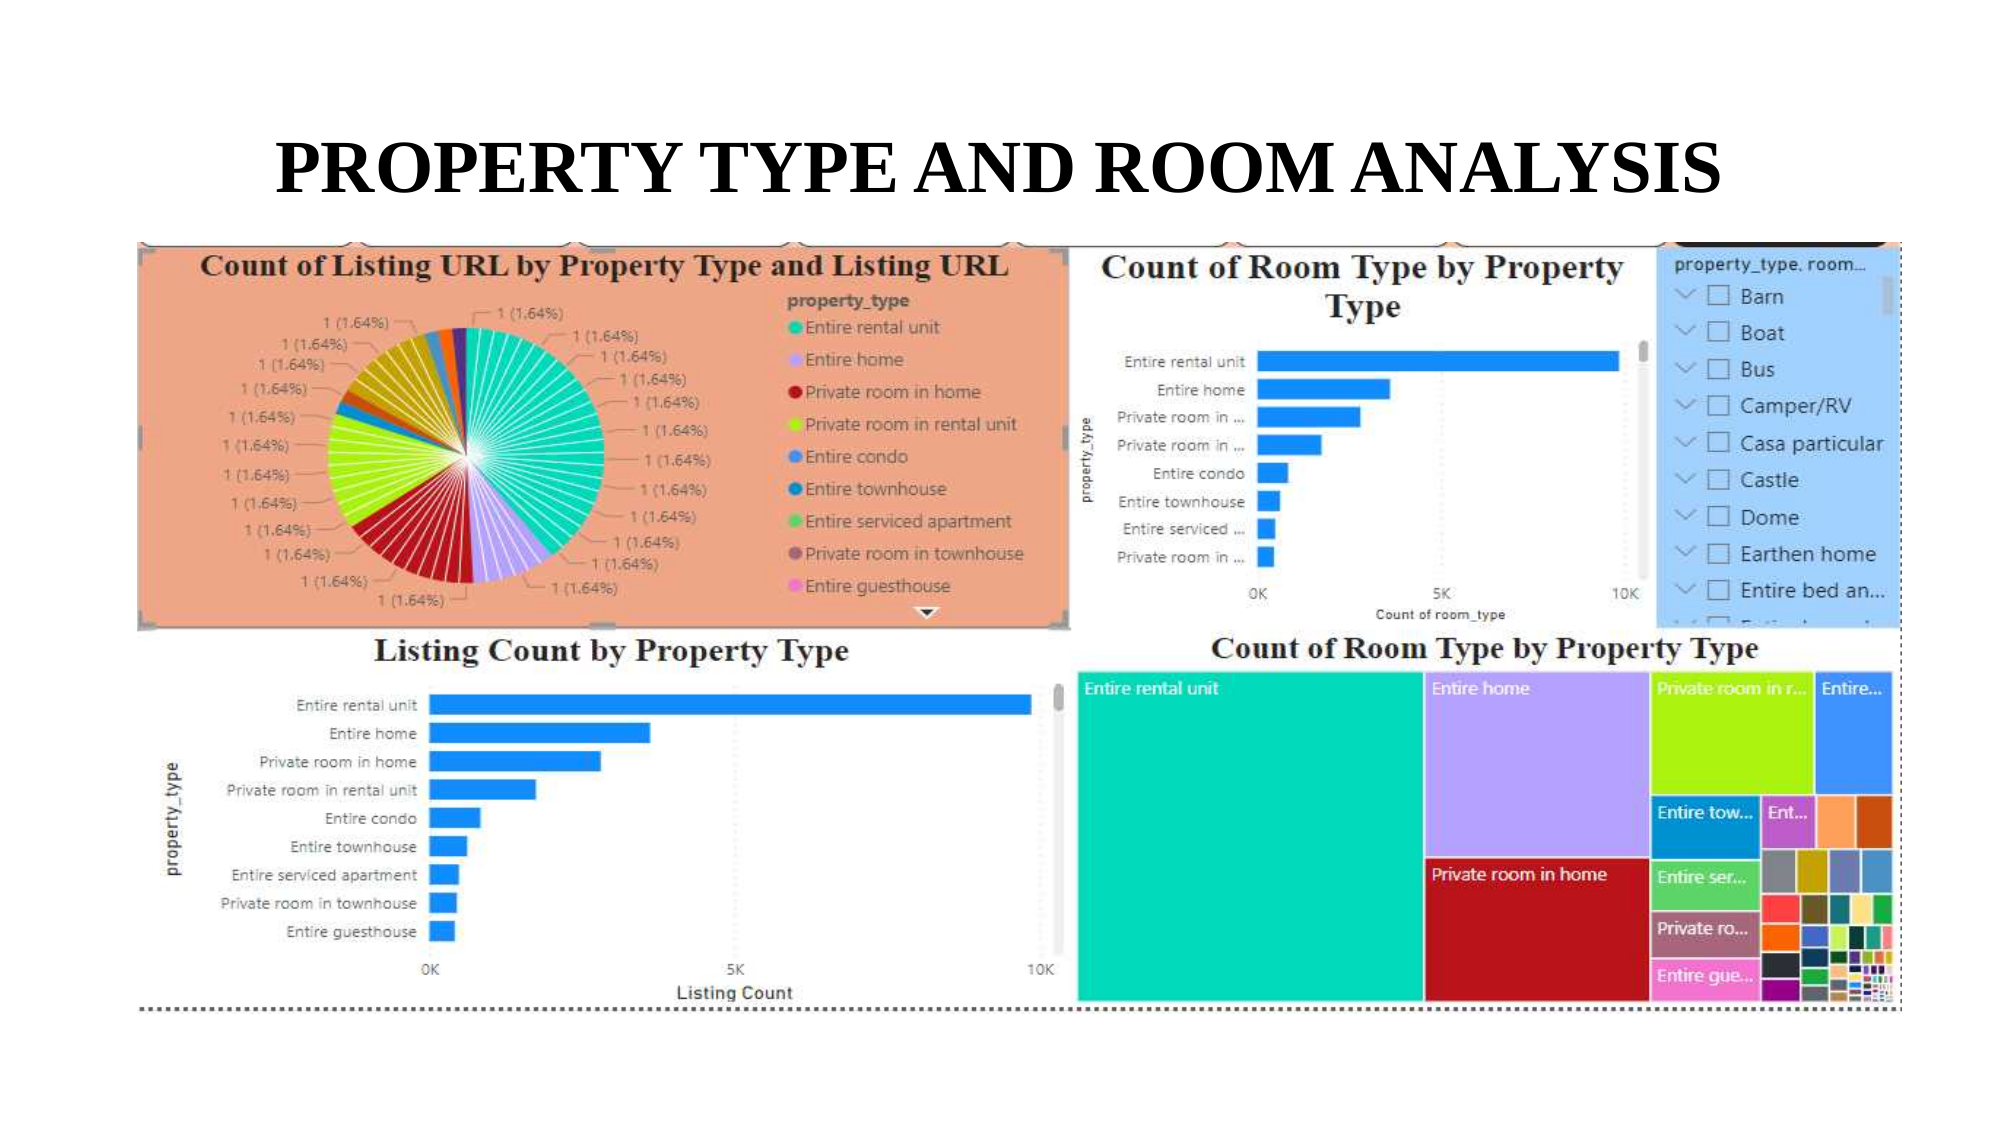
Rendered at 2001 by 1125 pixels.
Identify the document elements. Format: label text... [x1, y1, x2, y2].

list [137, 242, 1902, 1014]
title PROPERTY TYPE AND ROOM ANALYSIS [137, 59, 1863, 242]
